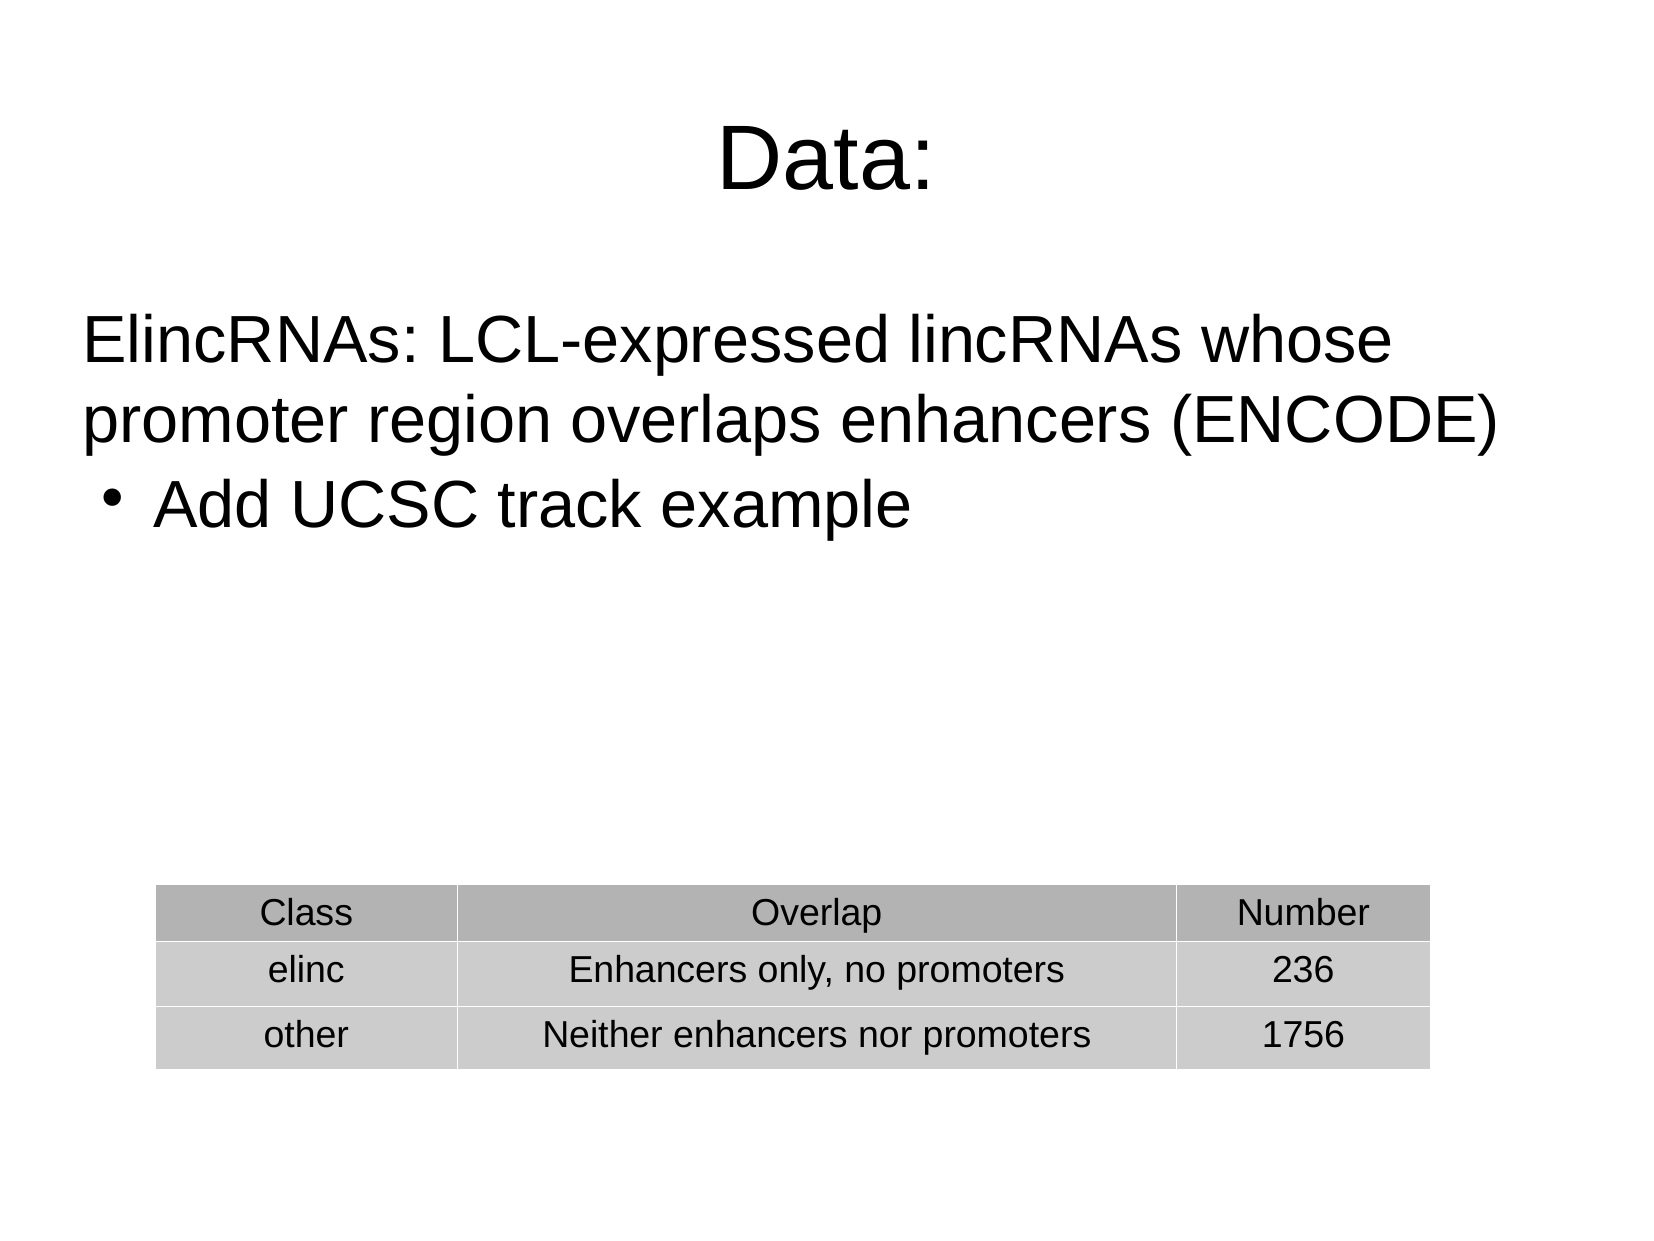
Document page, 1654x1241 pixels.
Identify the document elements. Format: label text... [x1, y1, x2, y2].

text_box ElincRNAs: LCL-expressed lincRNAs whose promoter region overlaps enhancers (ENCODE) [82, 295, 1570, 461]
text_box Data: [82, 49, 1570, 256]
text_box [82, 650, 1570, 1241]
text_box Add UCSC track example [82, 461, 1570, 650]
